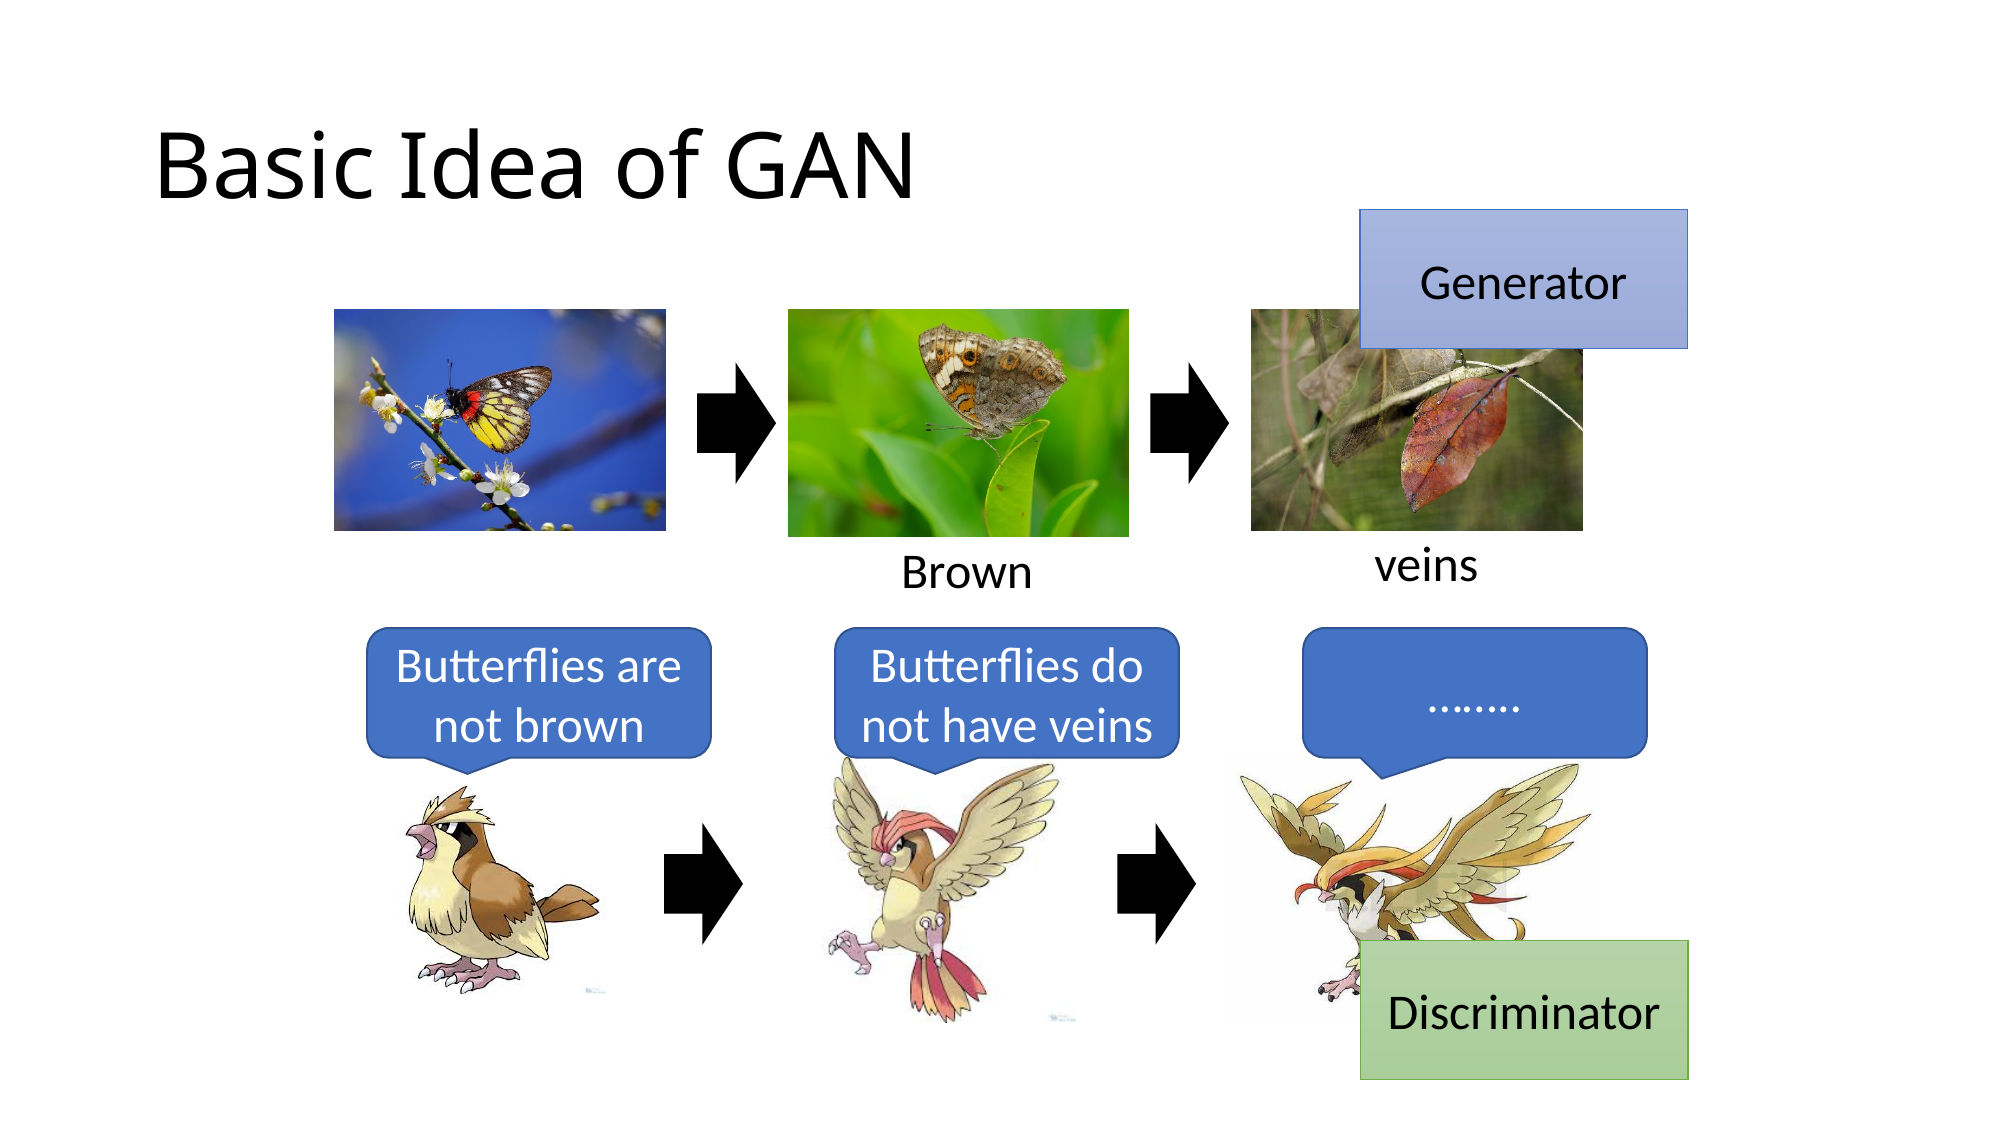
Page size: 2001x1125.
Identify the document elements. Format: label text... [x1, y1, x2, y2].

picture [1250, 309, 1583, 531]
text_box Butterflies are not brown [366, 627, 712, 775]
picture [811, 757, 1077, 1023]
picture [398, 786, 606, 994]
text_box Discriminator [1360, 940, 1689, 1080]
text_box …….. [1301, 627, 1648, 759]
text_box veins [1328, 531, 1525, 600]
text_box [1150, 362, 1230, 485]
text_box Brown [869, 537, 1065, 606]
text_box Generator [1359, 209, 1688, 349]
title Basic Idea of GAN [137, 59, 1863, 278]
picture [1225, 757, 1601, 1021]
text_box [697, 362, 777, 485]
text_box [664, 822, 743, 945]
picture [788, 309, 1129, 537]
text_box Butterflies do not have veins [833, 627, 1180, 759]
text_box [1117, 822, 1197, 945]
picture [334, 309, 666, 531]
